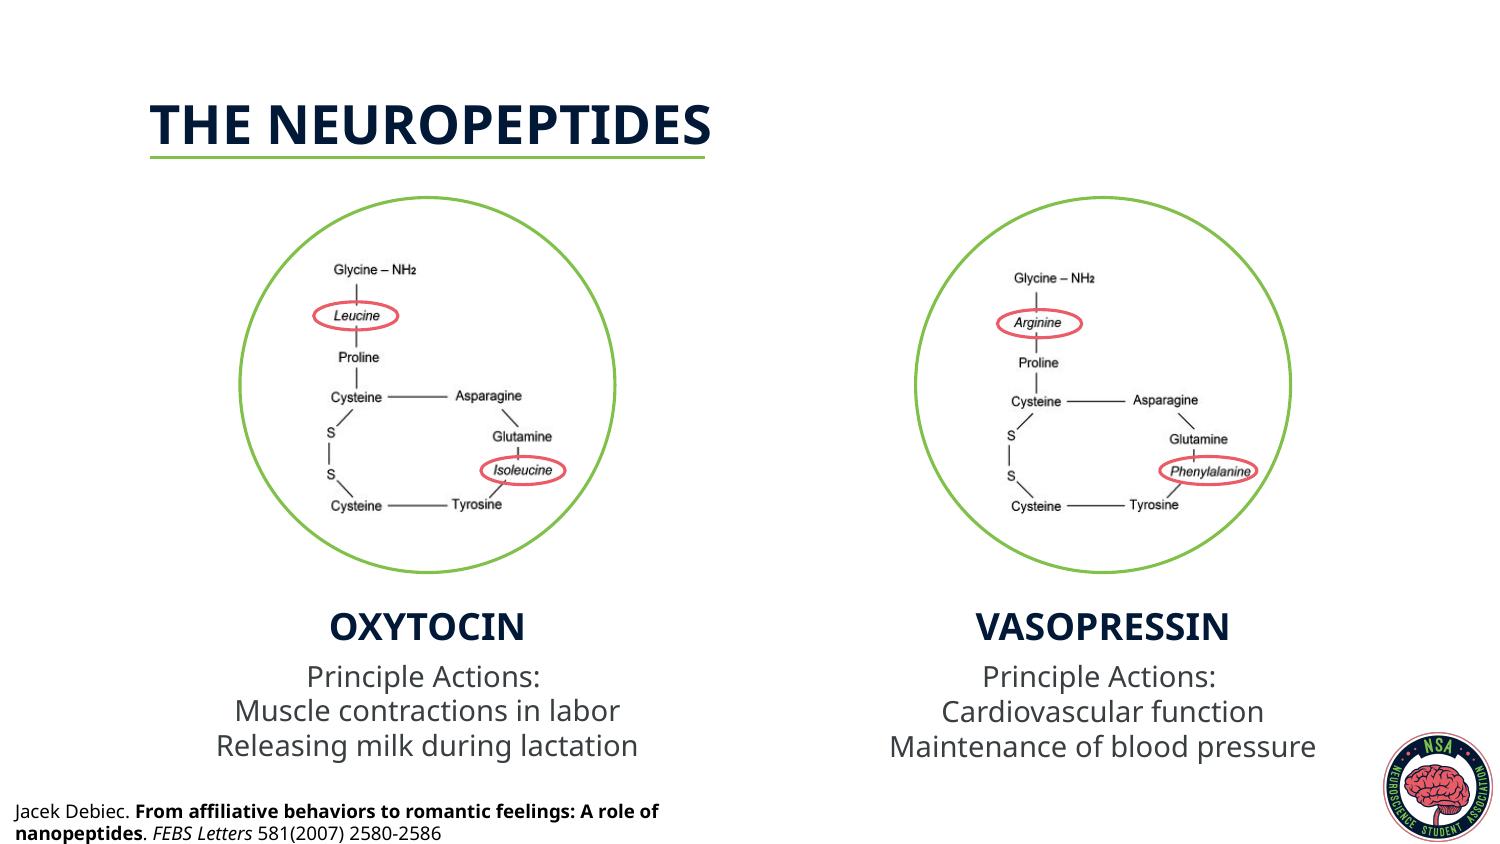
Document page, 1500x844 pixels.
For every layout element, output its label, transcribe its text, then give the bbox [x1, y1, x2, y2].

text_box [583, 280, 615, 490]
picture [997, 268, 1252, 514]
text_box Jacek Debiec. From affiliative behaviors to romantic feelings: A role of nanopeptides. FEBS Letters 581(2007) 2580-2586 [0, 784, 705, 844]
text_box [313, 308, 321, 324]
text_box [915, 197, 1249, 573]
text_box [239, 197, 562, 573]
subtitle Principle Actions: Cardiovascular function Maintenance of blood pressure [855, 643, 1351, 774]
subtitle Principle Actions: Muscle contractions in labor Releasing milk during lactation [180, 642, 676, 774]
picture [1383, 732, 1493, 842]
title VASOPRESSIN [915, 588, 1291, 643]
picture [326, 256, 579, 514]
title OXYTOCIN [240, 588, 615, 642]
text_box [1257, 277, 1291, 493]
title THE NEUROPEPTIDES [134, 75, 1366, 170]
